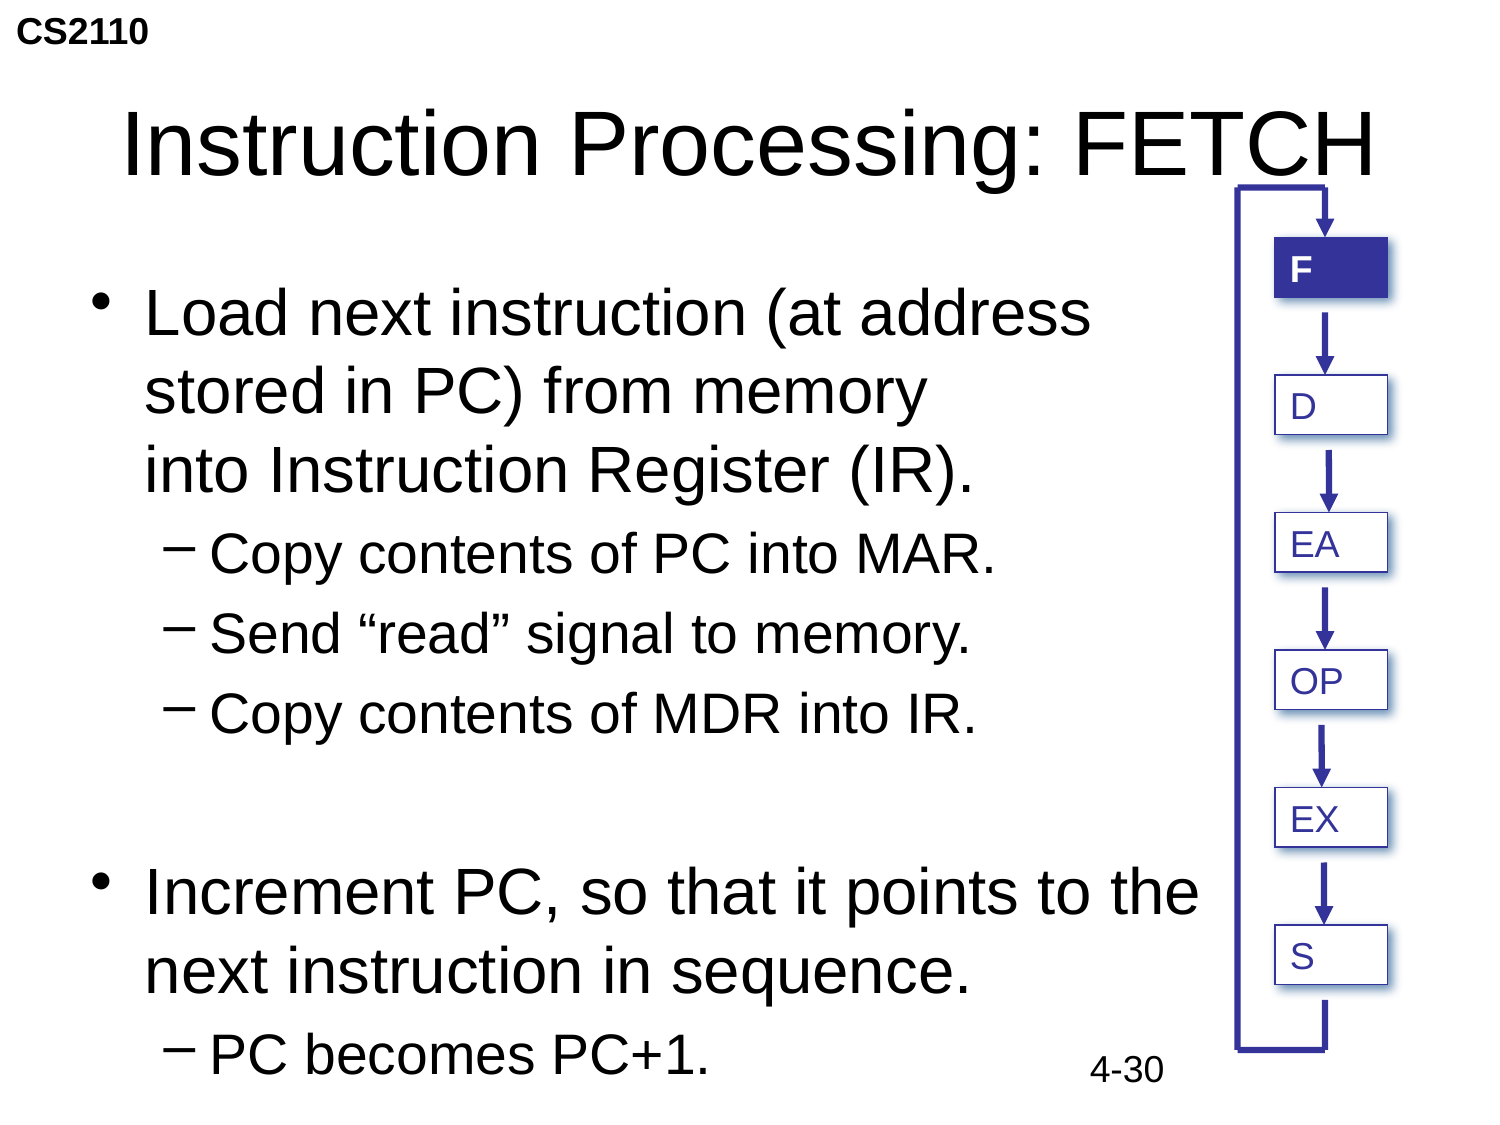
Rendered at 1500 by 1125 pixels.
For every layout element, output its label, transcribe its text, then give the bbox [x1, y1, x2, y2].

text_box [1317, 862, 1331, 920]
text_box [1318, 312, 1332, 370]
title Instruction Processing: FETCH [75, 45, 1425, 233]
text_box S [1275, 924, 1388, 985]
list Load next instruction (at address stored in PC) from memory into Instruction Register (IR). Copy contents of PC into MAR. Send “read” signal to memory. Copy contents of MDR into IR. Increment PC, so that it points to the next instruction in sequence. PC becomes PC+1. [75, 262, 1221, 1100]
text_box EX [1275, 787, 1388, 848]
text_box [1318, 587, 1332, 645]
slide_number 4-30 [1221, 1037, 1463, 1100]
text_box EA [1275, 512, 1388, 573]
text_box [1318, 187, 1332, 233]
text_box D [1275, 374, 1388, 435]
text_box F [1275, 237, 1388, 298]
text_box [1315, 724, 1328, 783]
text_box OP [1275, 649, 1388, 710]
text_box [1322, 449, 1336, 508]
